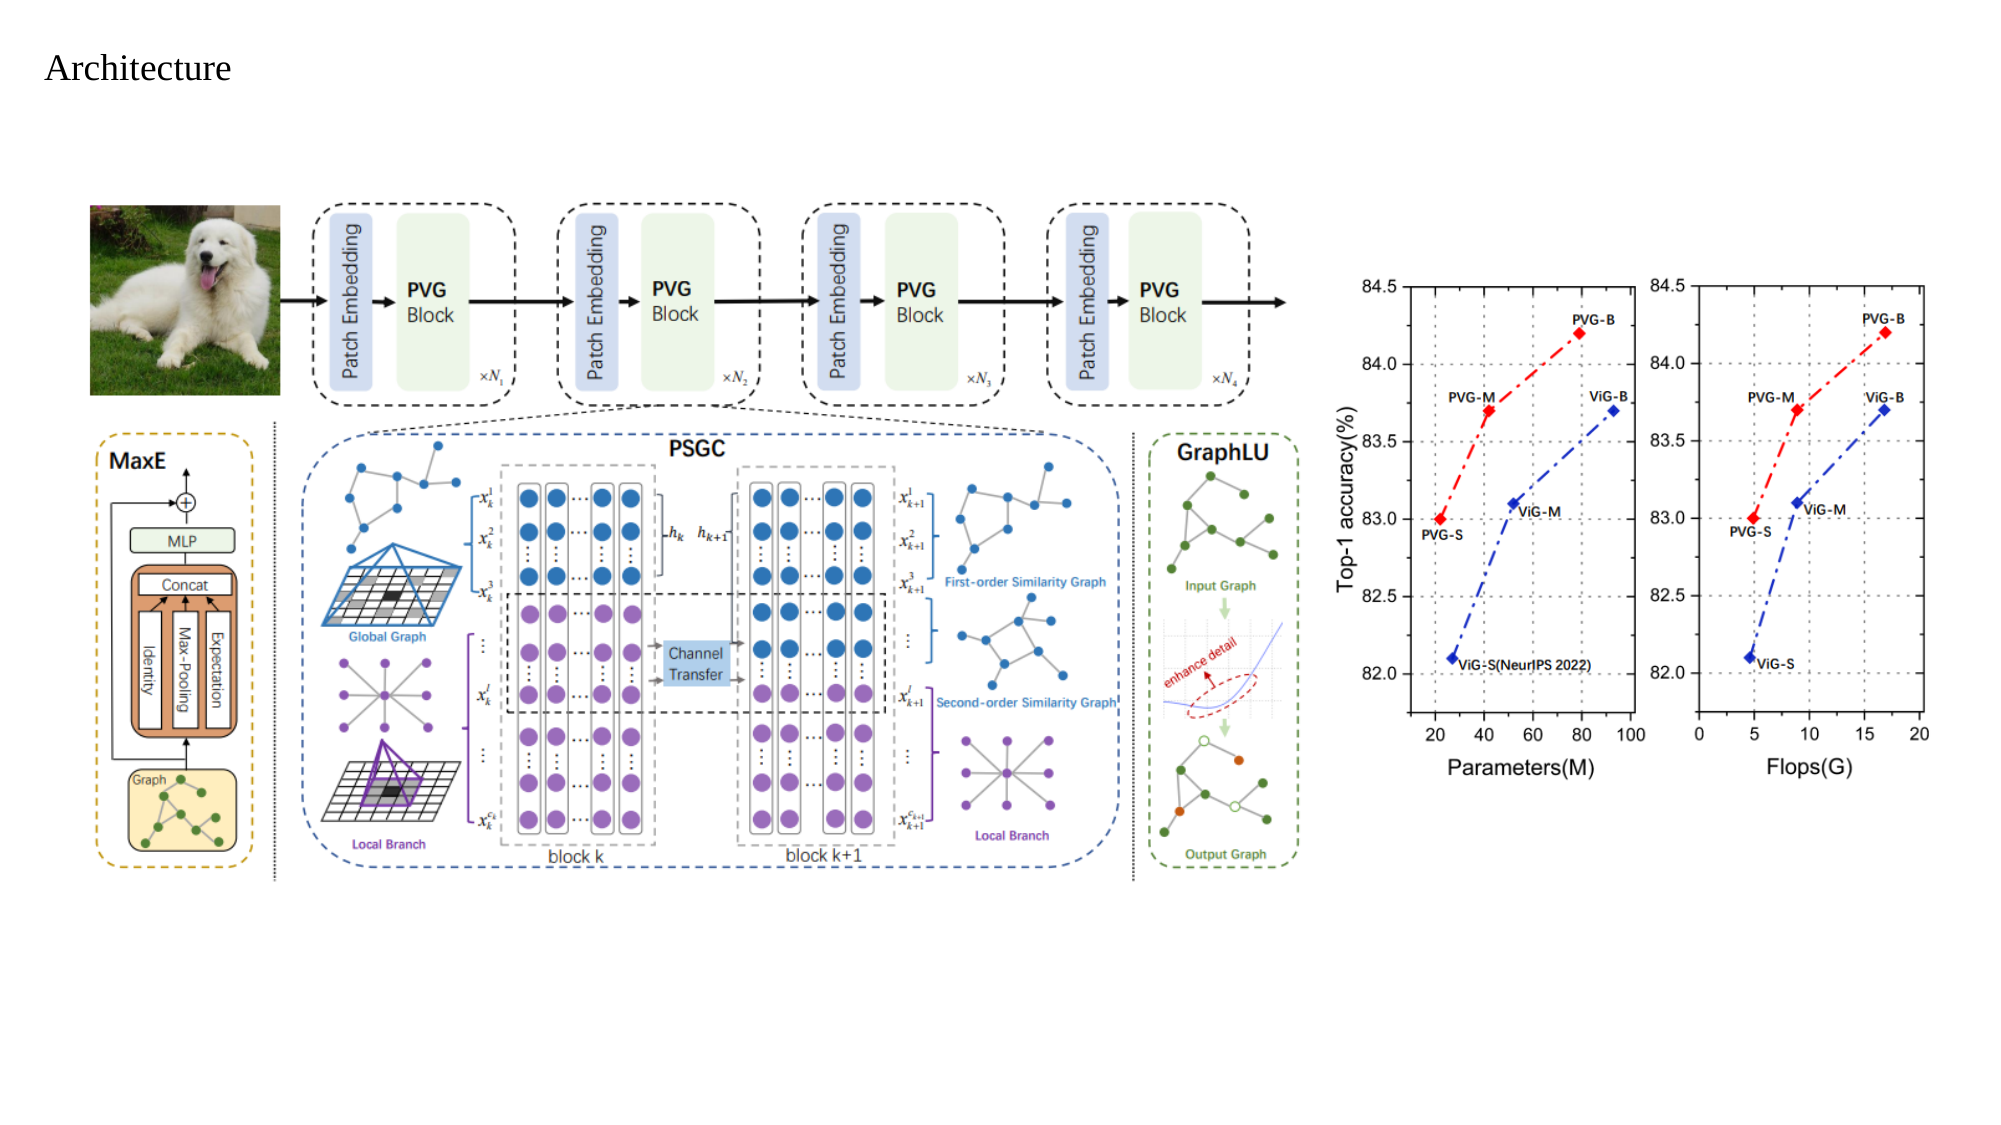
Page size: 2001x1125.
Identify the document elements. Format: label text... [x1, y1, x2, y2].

text_box Architecture [29, 35, 1524, 95]
picture [69, 183, 1974, 883]
